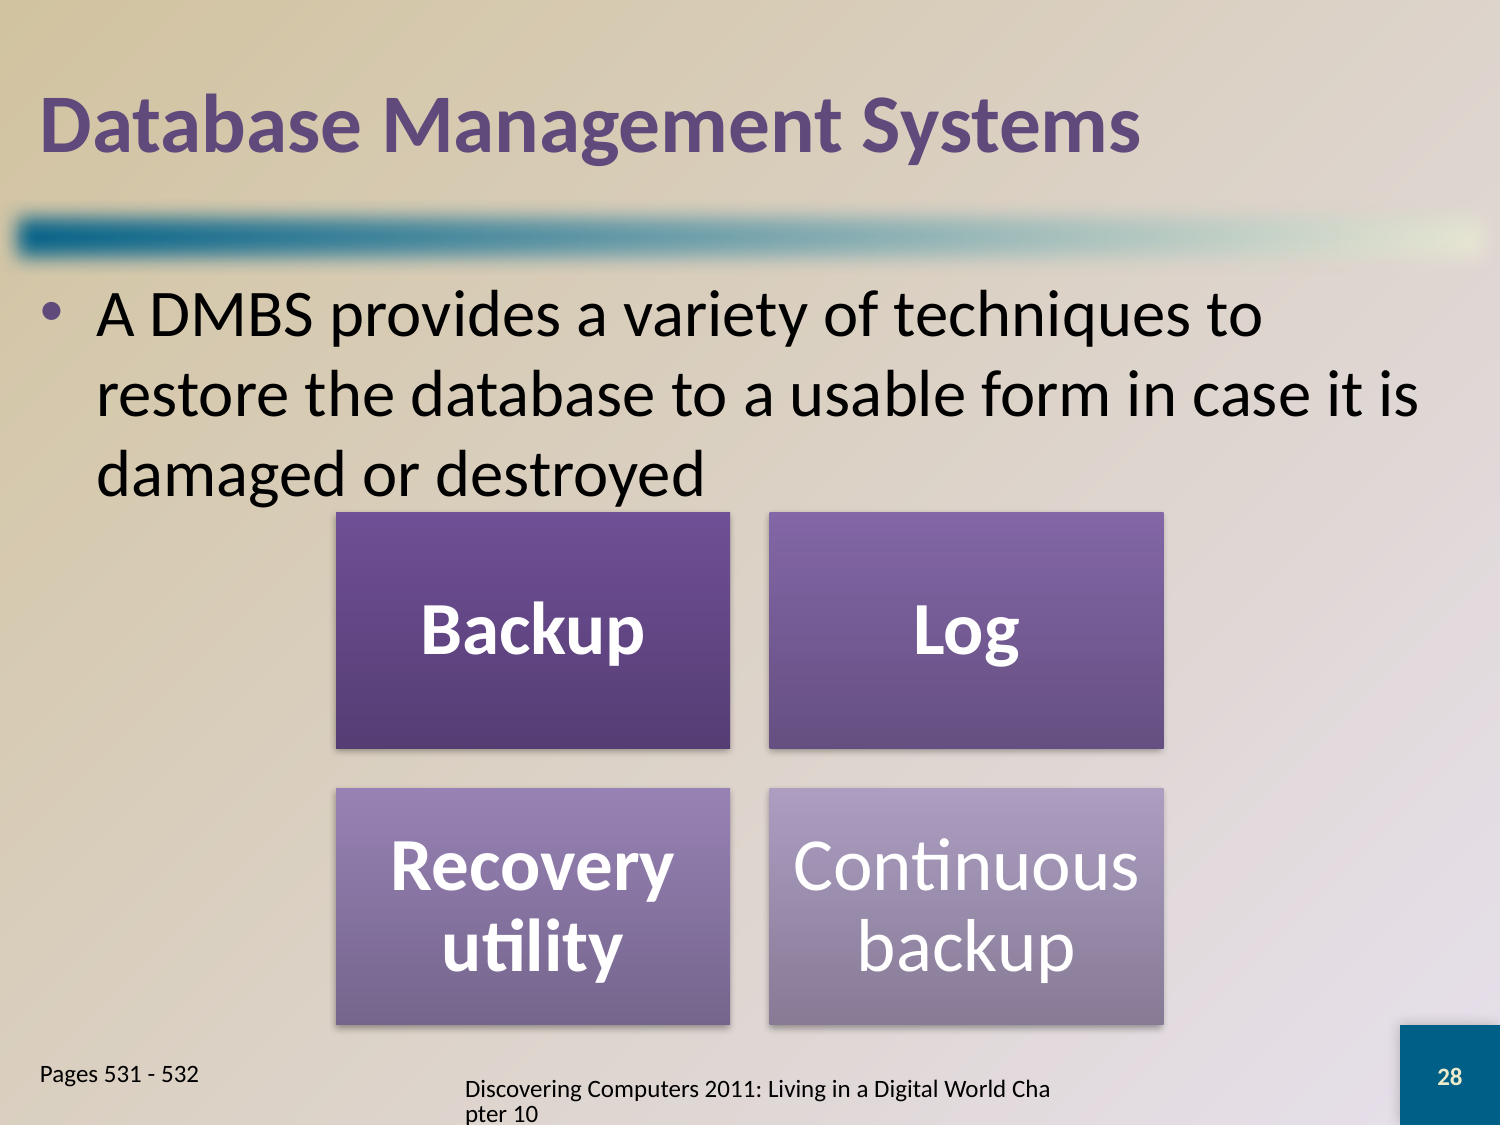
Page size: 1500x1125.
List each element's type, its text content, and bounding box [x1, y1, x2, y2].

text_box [249, 512, 1251, 1026]
slide_number 28 [1400, 1025, 1500, 1125]
title Database Management Systems [24, 24, 1475, 213]
list A DMBS provides a variety of techniques to restore the database to a usable form in case it is damaged or destroyed [24, 262, 1475, 1025]
list Pages 531 - 532 [24, 1050, 300, 1125]
footer Discovering Computers 2011: Living in a Digital World Chapter 10 [450, 1050, 1075, 1125]
